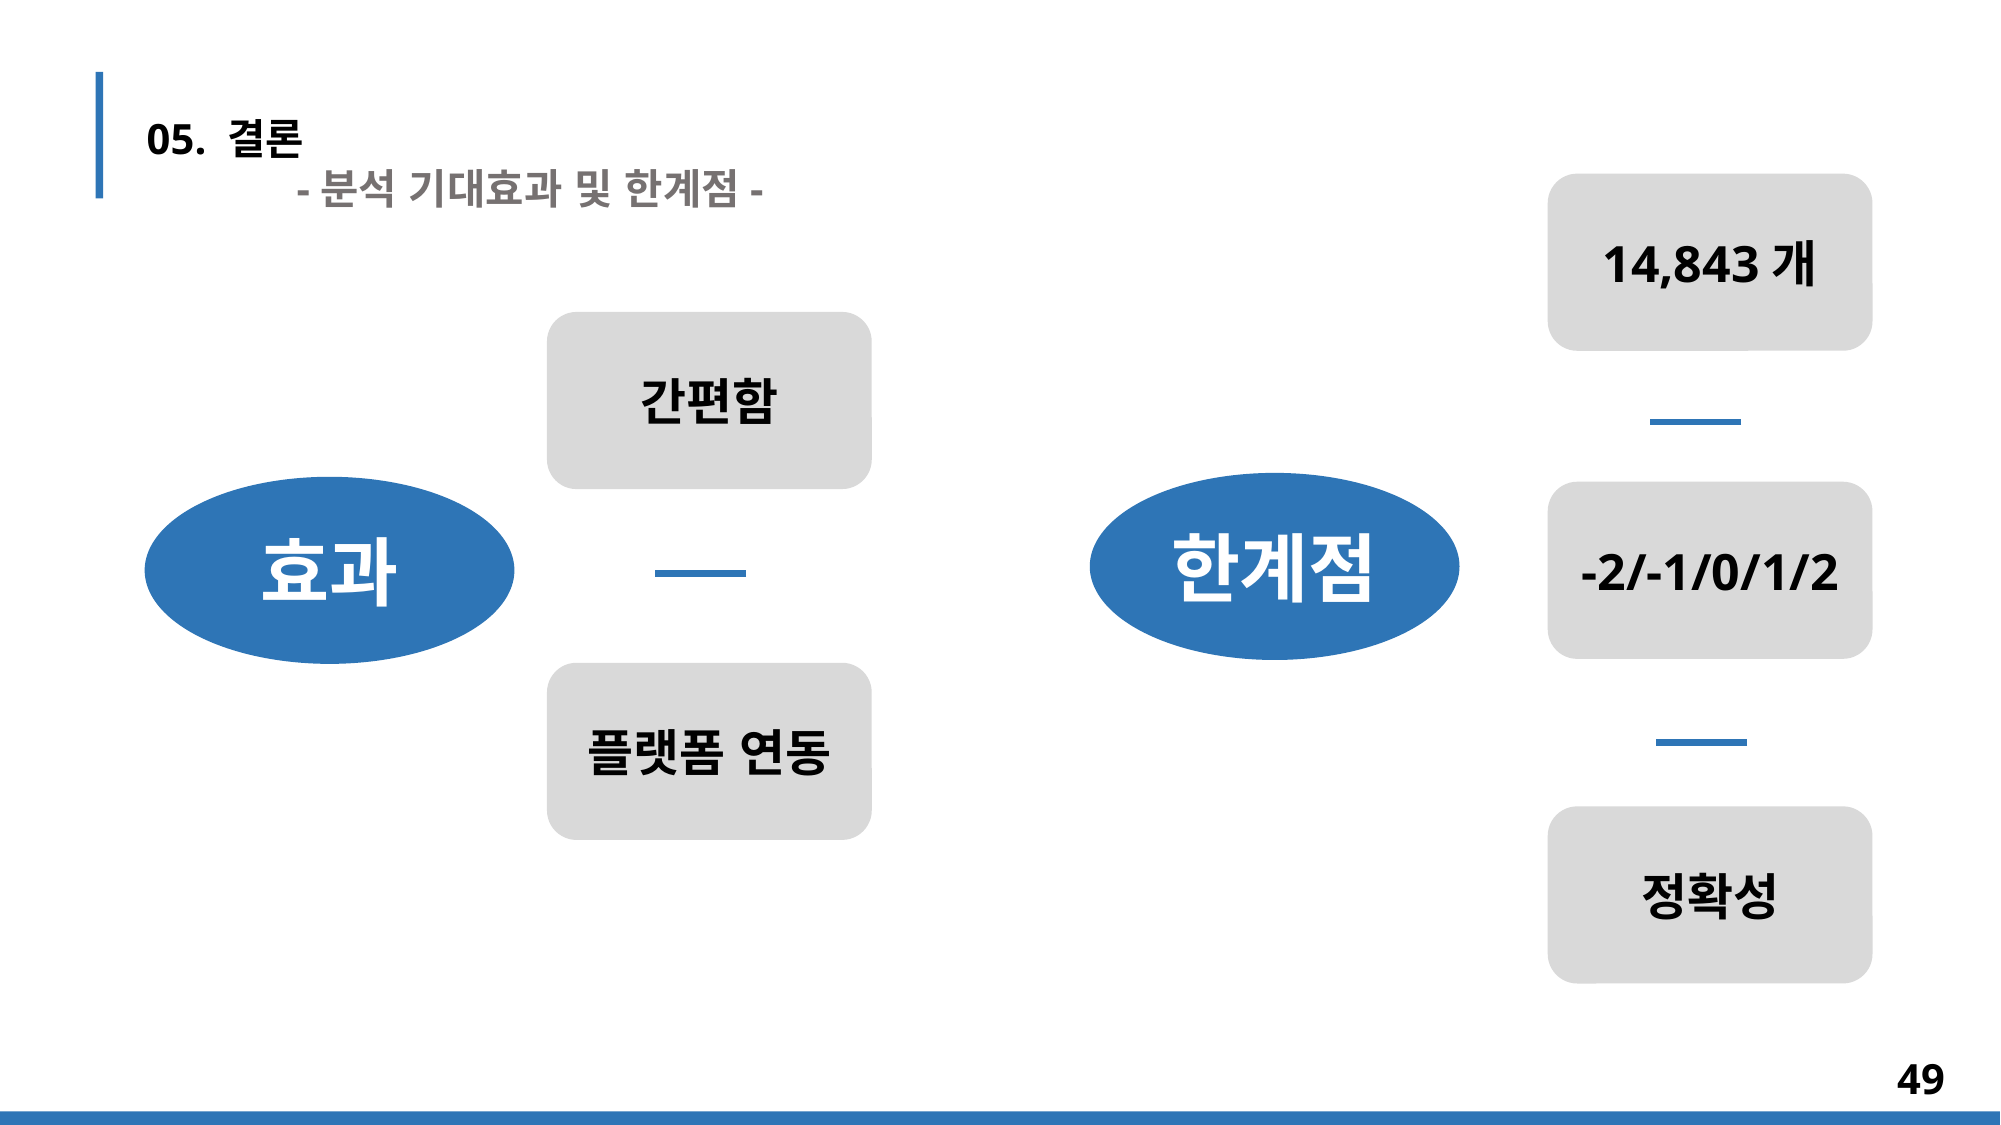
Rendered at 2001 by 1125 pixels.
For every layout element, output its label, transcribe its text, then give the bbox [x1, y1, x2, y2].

text_box 05. 결론 -분석 기대효과 및 한계점- [131, 105, 856, 220]
text_box 플랫폼 연동 [545, 661, 873, 841]
text_box 한계점 [1089, 472, 1460, 660]
text_box 정확성 [1546, 805, 1874, 985]
text_box [0, 1110, 2000, 1125]
text_box 49 [1510, 1051, 1960, 1110]
text_box 간편함 [545, 310, 873, 491]
text_box 14,843개 [1546, 172, 1874, 352]
text_box [95, 71, 104, 199]
text_box -2/-1/0/1/2 [1546, 480, 1874, 660]
text_box 효과 [144, 476, 515, 664]
